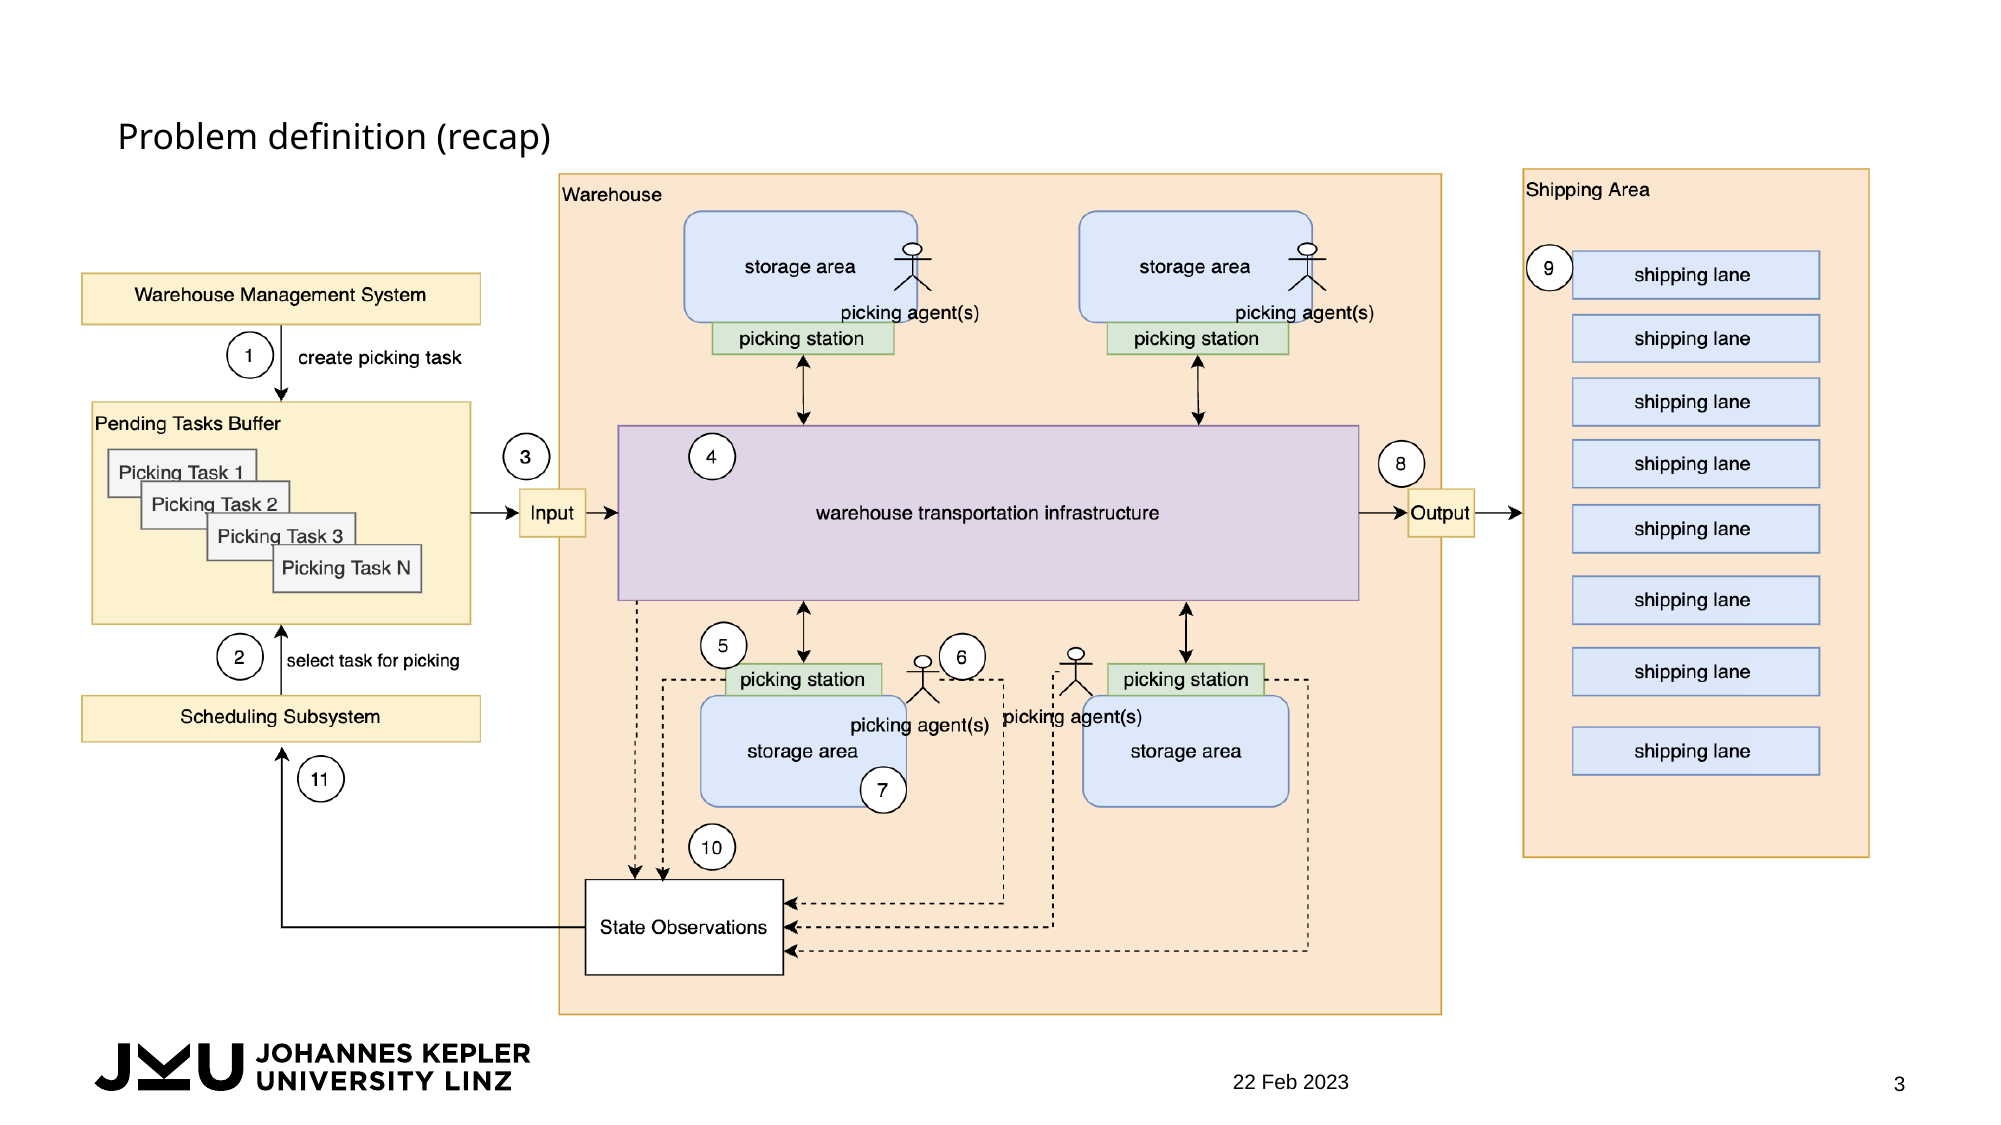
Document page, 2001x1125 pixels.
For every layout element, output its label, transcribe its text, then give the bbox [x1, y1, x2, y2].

footer 22 Feb 2023 [966, 1041, 1365, 1102]
list Problem definition (recap) [102, 104, 1882, 159]
picture [74, 159, 1882, 1021]
slide_number 3 [1807, 1042, 1921, 1103]
